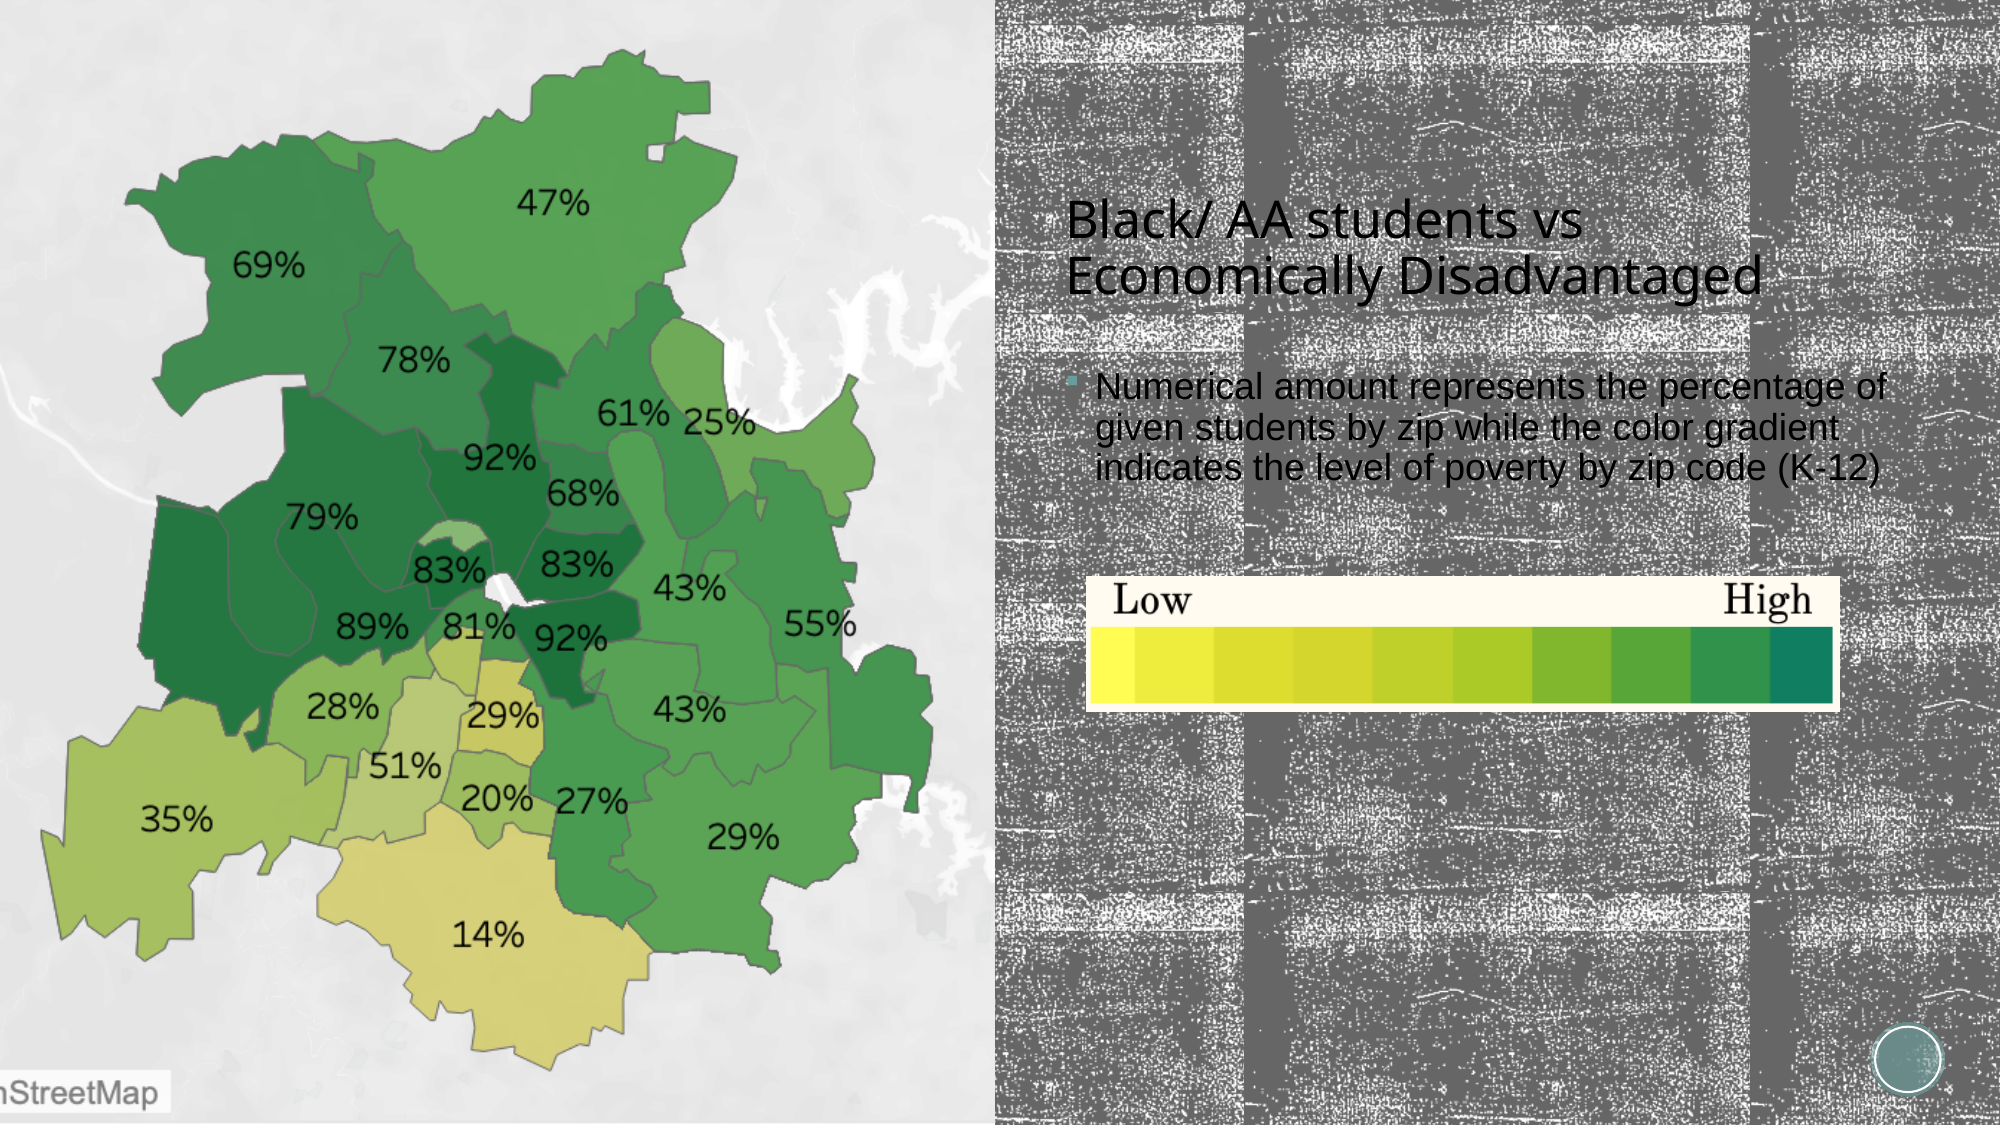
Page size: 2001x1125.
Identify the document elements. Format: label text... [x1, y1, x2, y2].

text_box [1872, 1024, 1943, 1096]
text_box [996, 0, 2000, 1125]
picture [1086, 576, 1840, 712]
list Numerical amount represents the percentage of given students by zip while the color gradient indicates the level of poverty by zip code (K-12) [1050, 359, 1920, 1013]
title Black/ AA students vs Economically Disadvantaged [1050, 148, 1920, 359]
picture [0, 0, 994, 1125]
